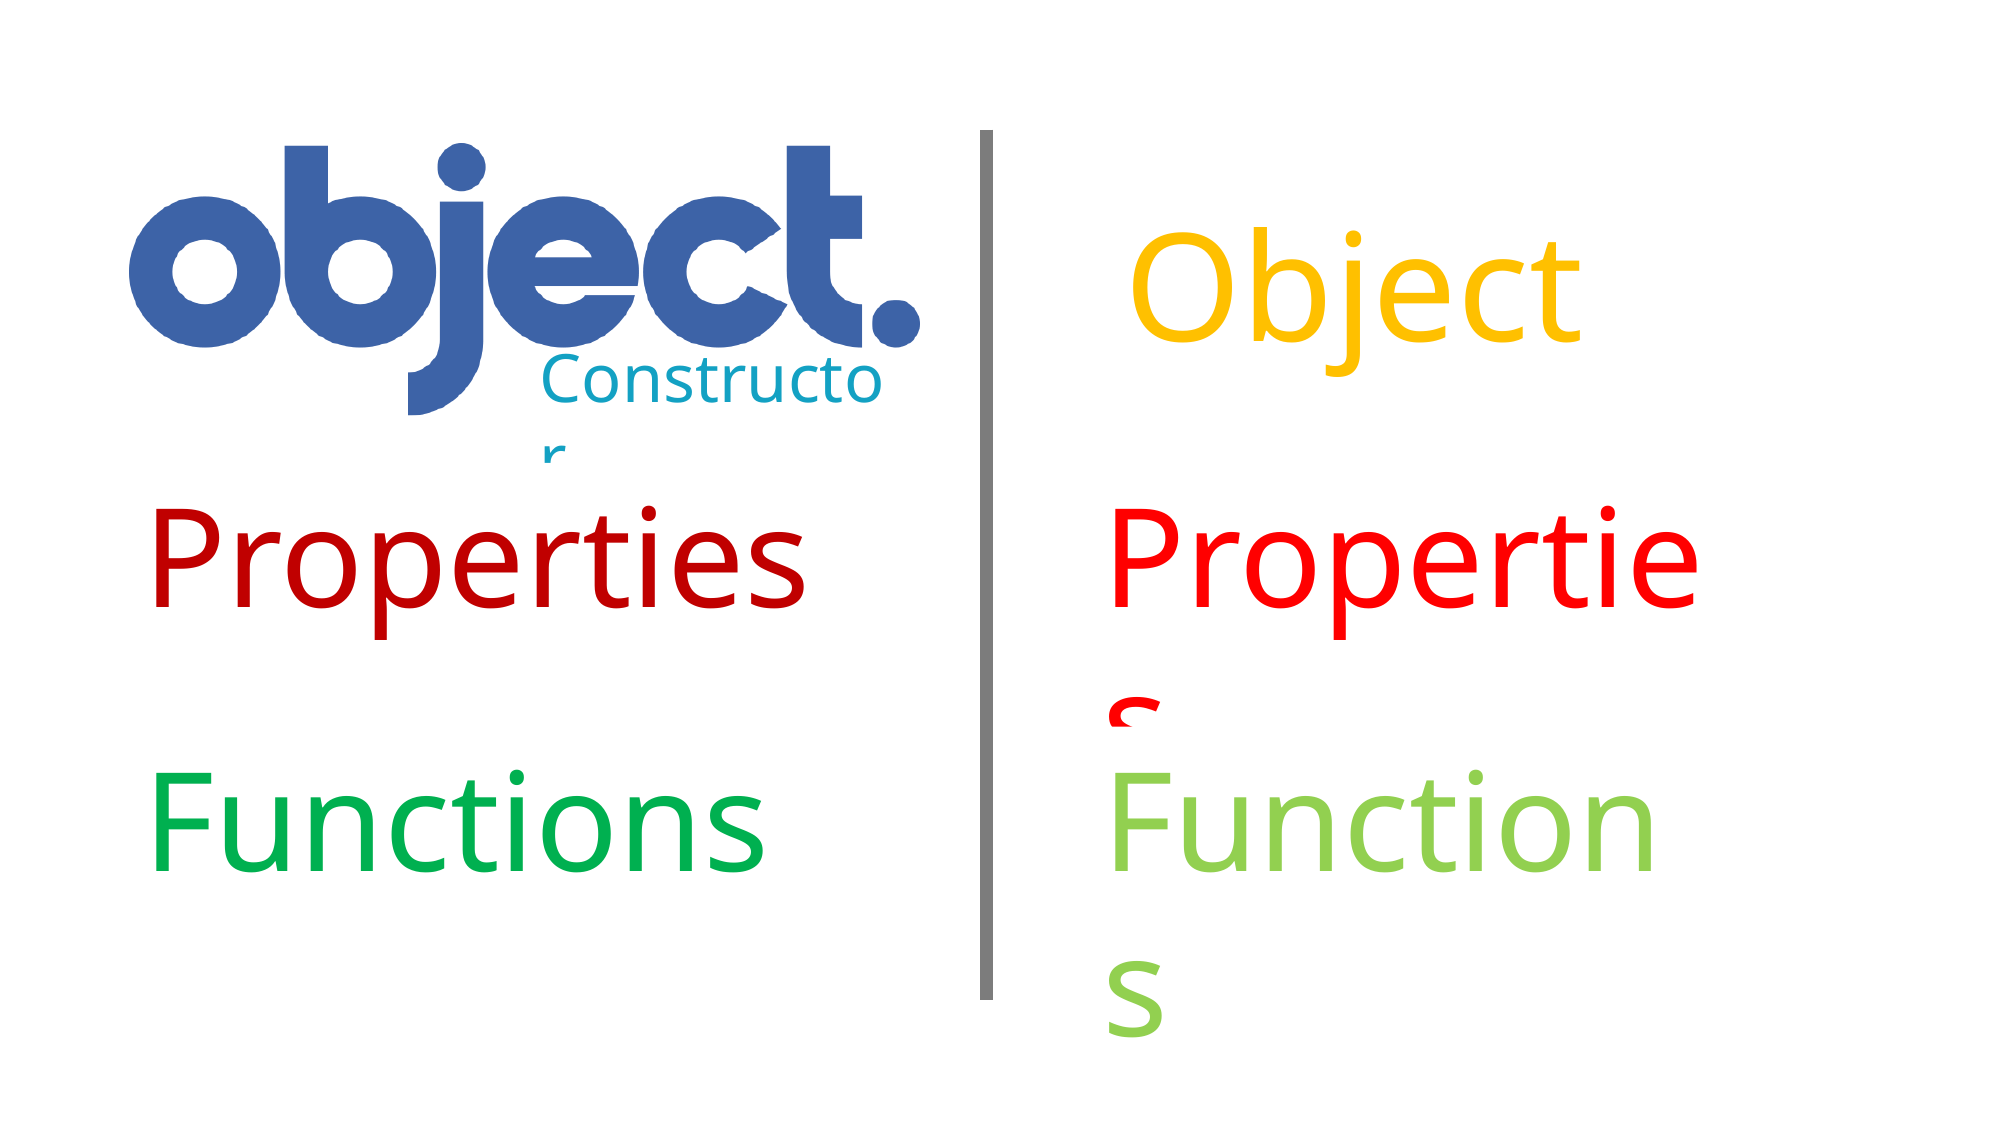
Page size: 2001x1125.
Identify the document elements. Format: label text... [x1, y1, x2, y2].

text_box Constructor [525, 416, 906, 462]
picture [128, 142, 922, 416]
text_box Properties [1087, 462, 1739, 808]
text_box Object [1110, 183, 1739, 379]
text_box Properties [128, 462, 922, 643]
text_box Functions [1087, 726, 1726, 1072]
text_box Functions [128, 726, 922, 907]
